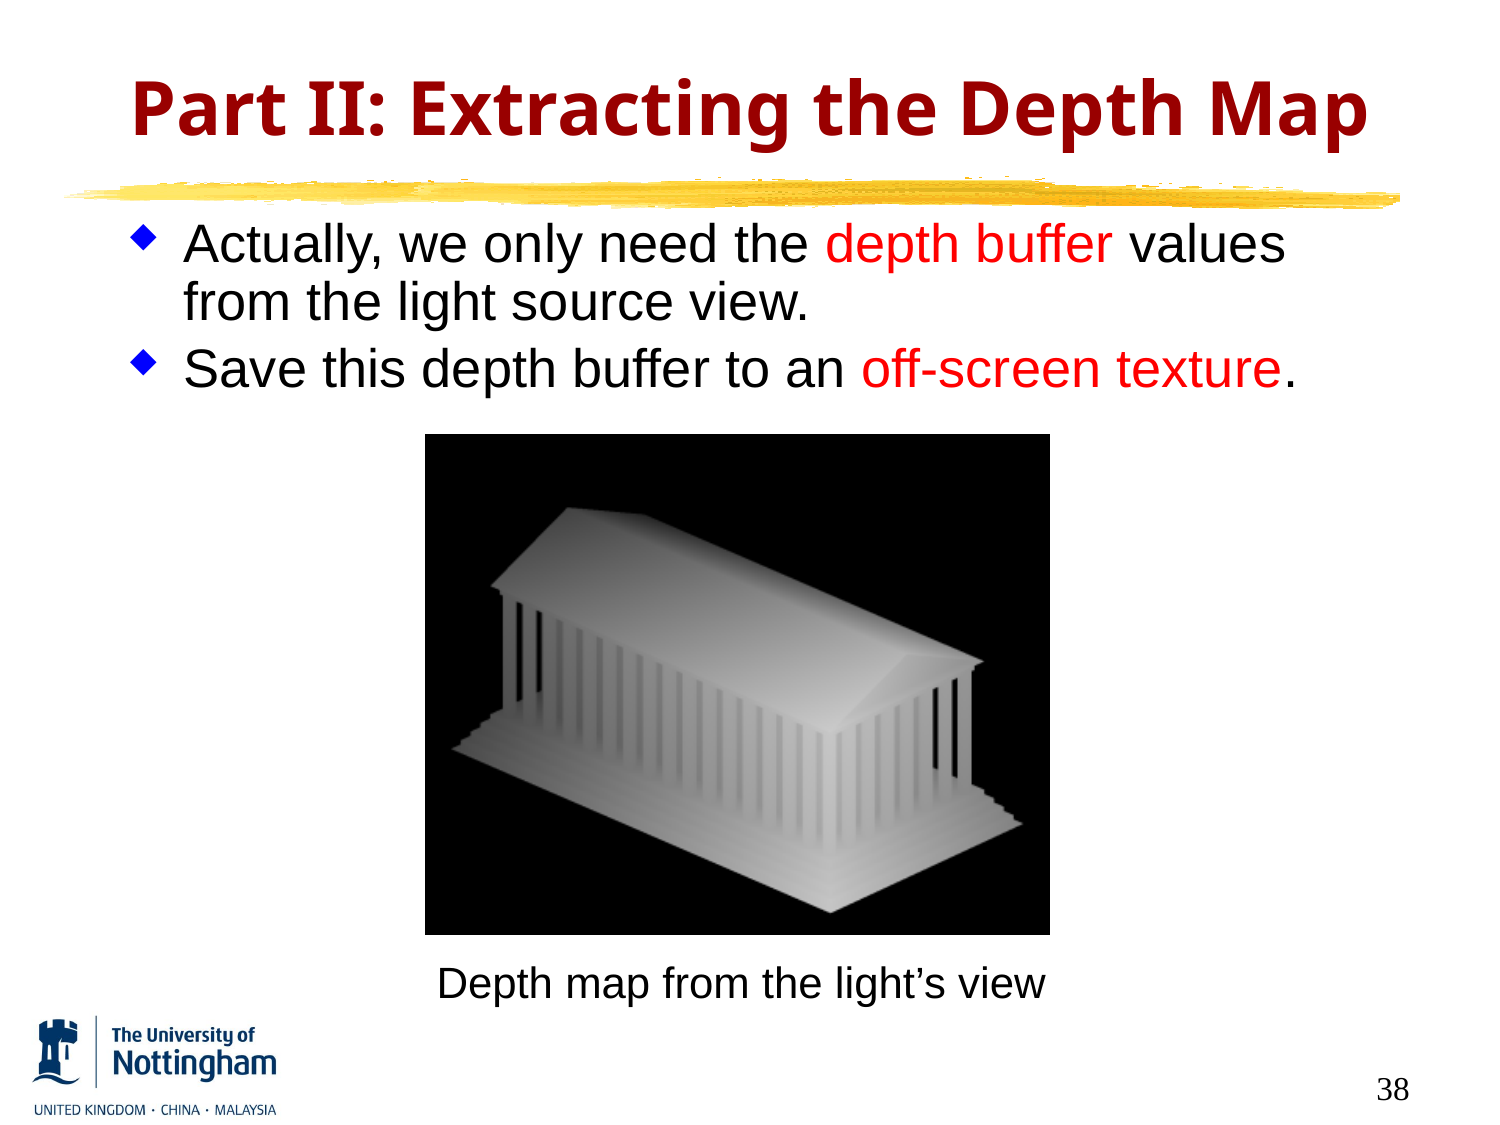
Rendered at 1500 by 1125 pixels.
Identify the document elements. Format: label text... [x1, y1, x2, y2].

picture [23, 1011, 293, 1125]
picture [64, 172, 1400, 216]
title Part II: Extracting the Depth Map [112, 37, 1388, 173]
text_box Depth map from the light’s view [421, 947, 1072, 1015]
picture [424, 434, 1051, 935]
list Actually, we only need the depth buffer values from the light source view. Save this depth buffer to an off-screen texture. [111, 207, 1388, 1021]
slide_number 37 [1074, 1056, 1426, 1117]
